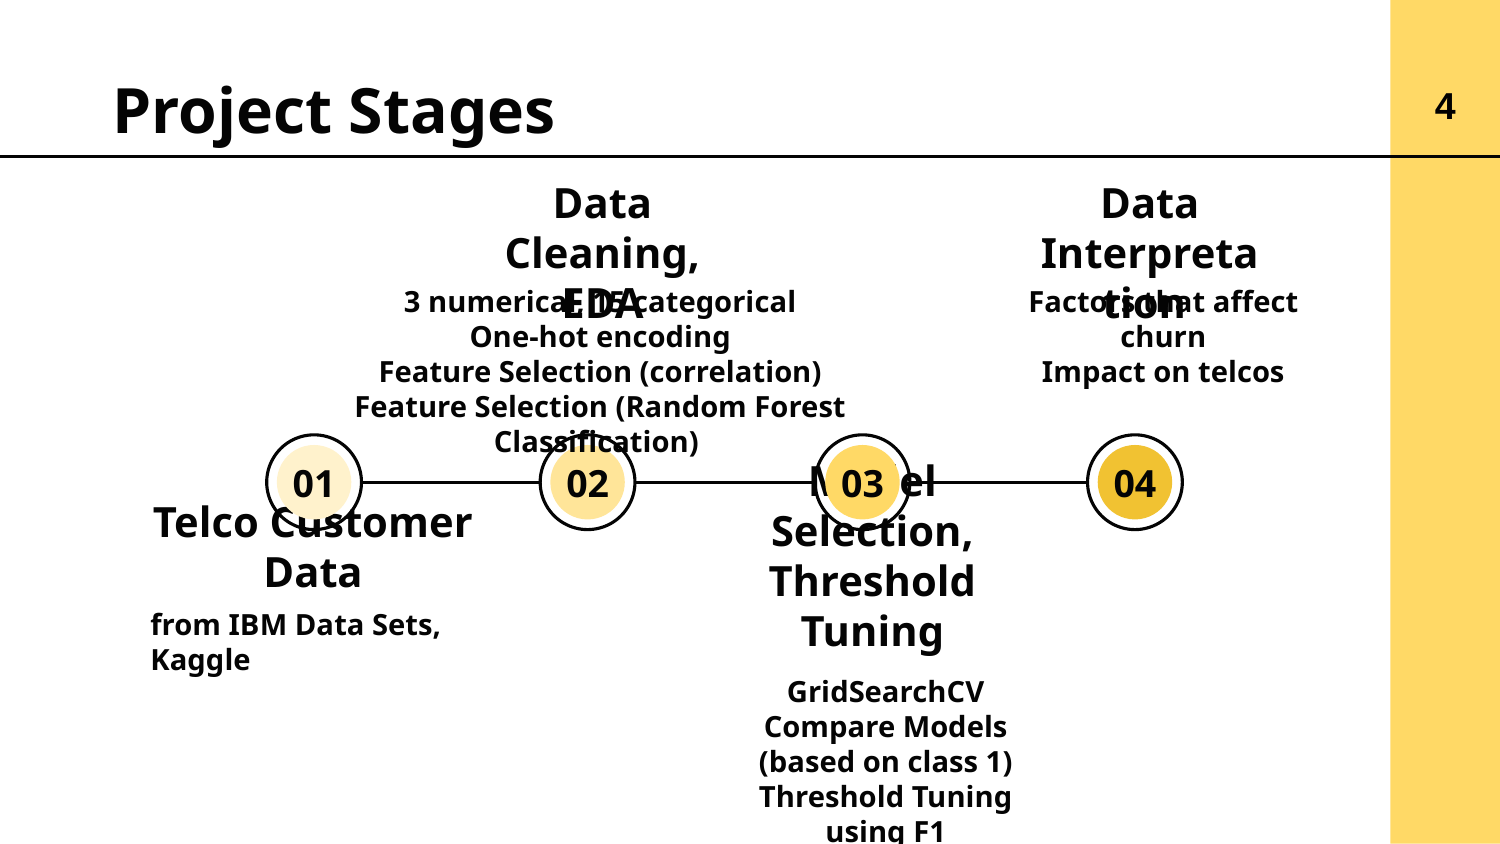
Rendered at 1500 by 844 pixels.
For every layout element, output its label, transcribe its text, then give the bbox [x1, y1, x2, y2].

title 01 [366, 490, 373, 530]
title Model Selection, Threshold Tuning [691, 575, 1054, 671]
text_box Factors that affect churn Impact on telcos [974, 268, 1353, 399]
title 01 [362, 434, 373, 481]
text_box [539, 434, 636, 530]
title 02 [528, 490, 534, 530]
title 02 [636, 434, 647, 481]
slide_number 4 [1397, 72, 1493, 137]
title 01 [255, 434, 265, 530]
title 03 [803, 434, 813, 481]
text_box 3 numerical, 15 categorical One-hot encoding Feature Selection (correlation) Feature Selection (Random Forest Classification) [265, 268, 936, 422]
title 04 [1076, 434, 1086, 481]
title Project Stages [97, 55, 610, 167]
title Telco Customer Data [88, 540, 538, 611]
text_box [266, 434, 362, 530]
title Data Cleaning, EDA [454, 161, 751, 257]
text_box from IBM Data Sets, Kaggle [135, 598, 511, 684]
title 04 [1076, 490, 1082, 530]
title 02 [528, 434, 538, 481]
title 03 [803, 490, 809, 530]
title Data Interpretation [1021, 161, 1278, 268]
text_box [814, 434, 911, 530]
title 04 [1183, 434, 1194, 530]
title 02 [640, 490, 647, 530]
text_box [1087, 434, 1183, 530]
title 03 [911, 434, 922, 481]
text_box GridSearchCV Compare Models (based on class 1) Threshold Tuning using F1 [702, 658, 1069, 788]
title 03 [915, 490, 922, 530]
